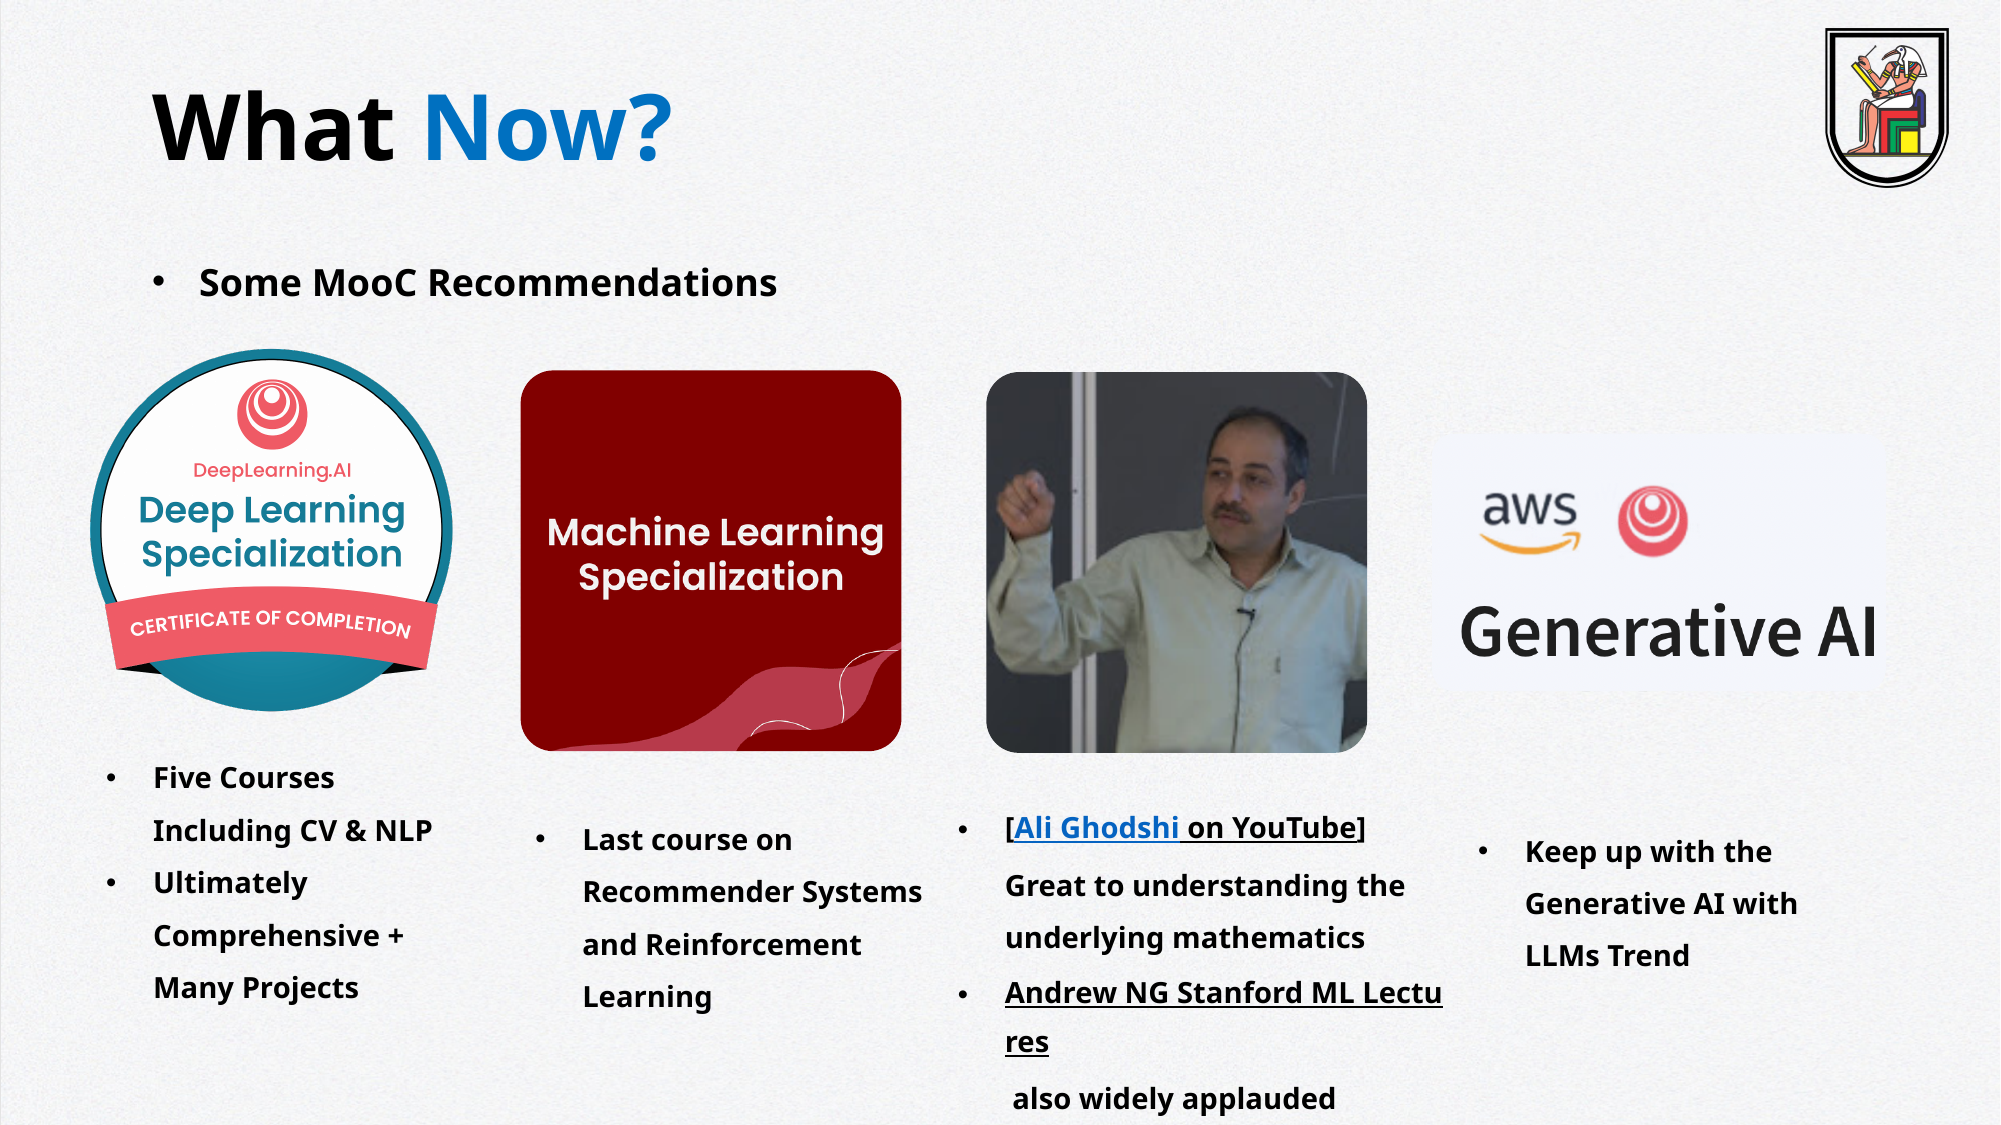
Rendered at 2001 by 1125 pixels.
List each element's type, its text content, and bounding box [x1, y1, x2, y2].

text_box [Ali Ghodshi on YouTube] Great to understanding the underlying mathematics Andrew NG Stanford ML Lectures also widely applauded [943, 782, 1464, 1074]
text_box Some MooC Recommendations [137, 206, 1144, 311]
picture [0, 0, 2001, 1125]
text_box Five Courses Including CV & NLP Ultimately Comprehensive + Many Projects [91, 768, 452, 1065]
text_box Keep up with the Generative AI with LLMs Trend [1463, 808, 1886, 981]
text_box Last course on Recommender Systems and Reinforcement Learning [520, 796, 943, 1021]
title What Now? [137, 22, 1863, 240]
